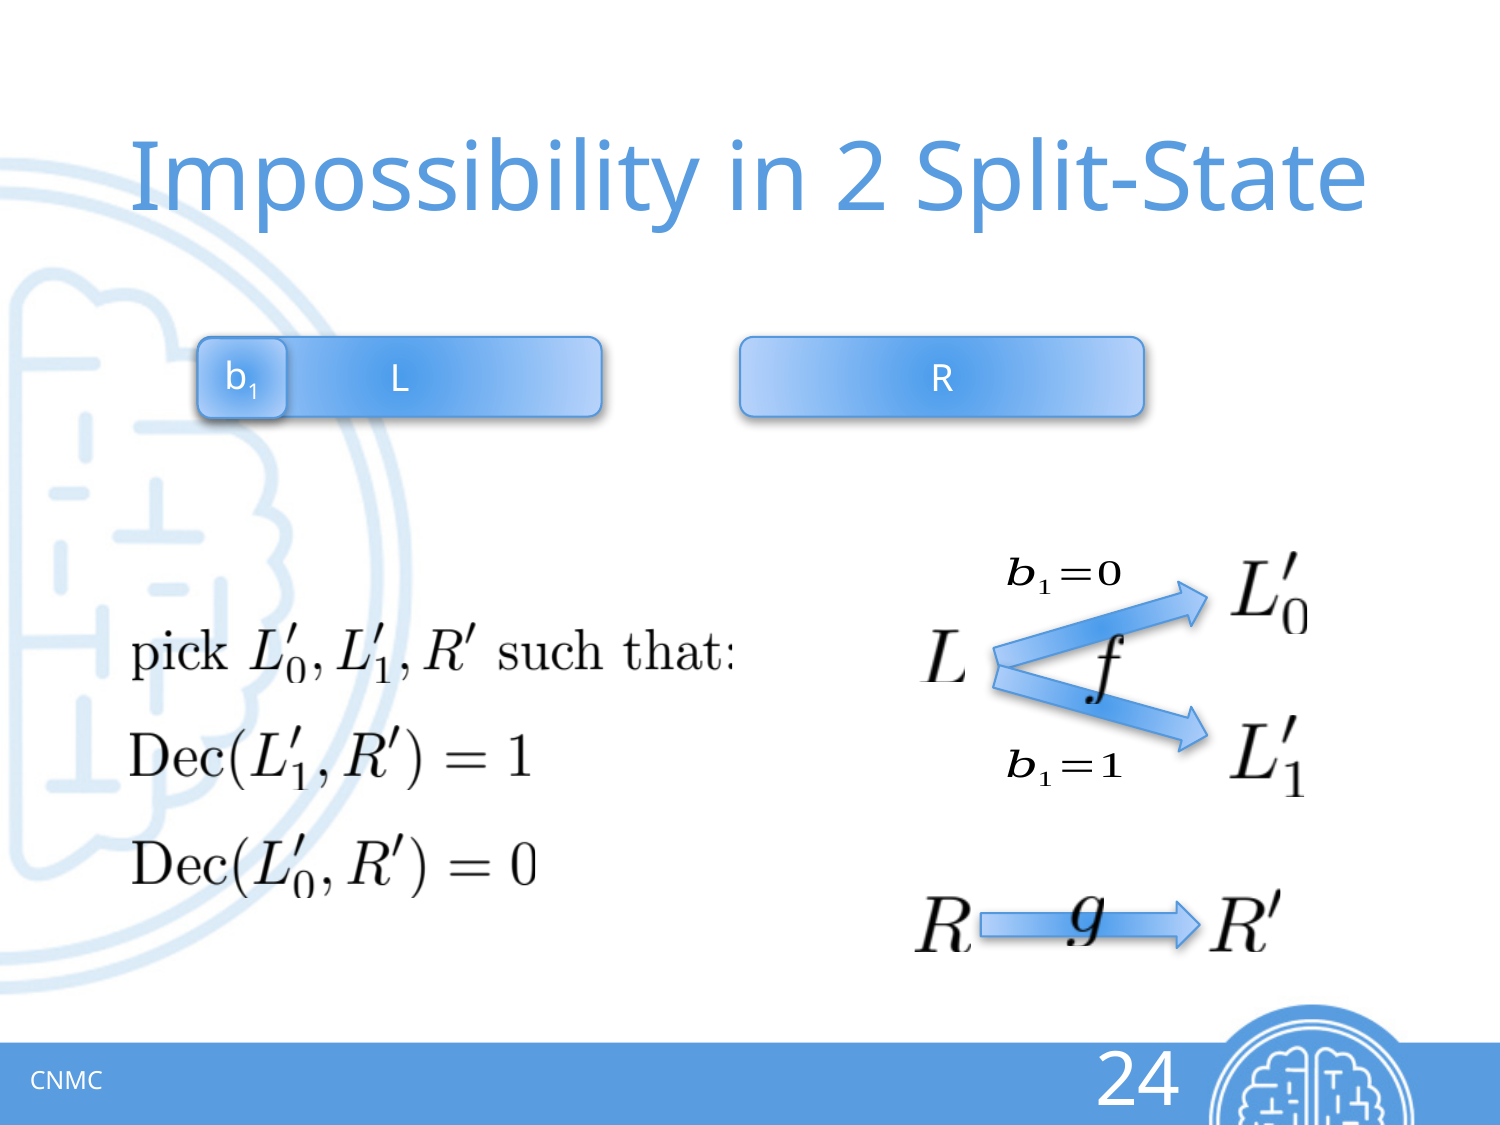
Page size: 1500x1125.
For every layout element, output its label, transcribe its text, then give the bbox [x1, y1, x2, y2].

text_box [1111, 900, 1199, 949]
text_box b1 [196, 337, 288, 419]
footer CNMC [14, 1051, 809, 1112]
text_box R [738, 335, 1145, 418]
title Impossibility in 2 Split-State [90, 17, 1410, 237]
text_box L [279, 335, 603, 418]
slide_number 24 [1033, 1051, 1196, 1112]
text_box [992, 664, 1082, 714]
text_box [992, 580, 1208, 666]
picture [0, 0, 1500, 1125]
text_box [979, 912, 1058, 938]
text_box [1091, 700, 1209, 753]
